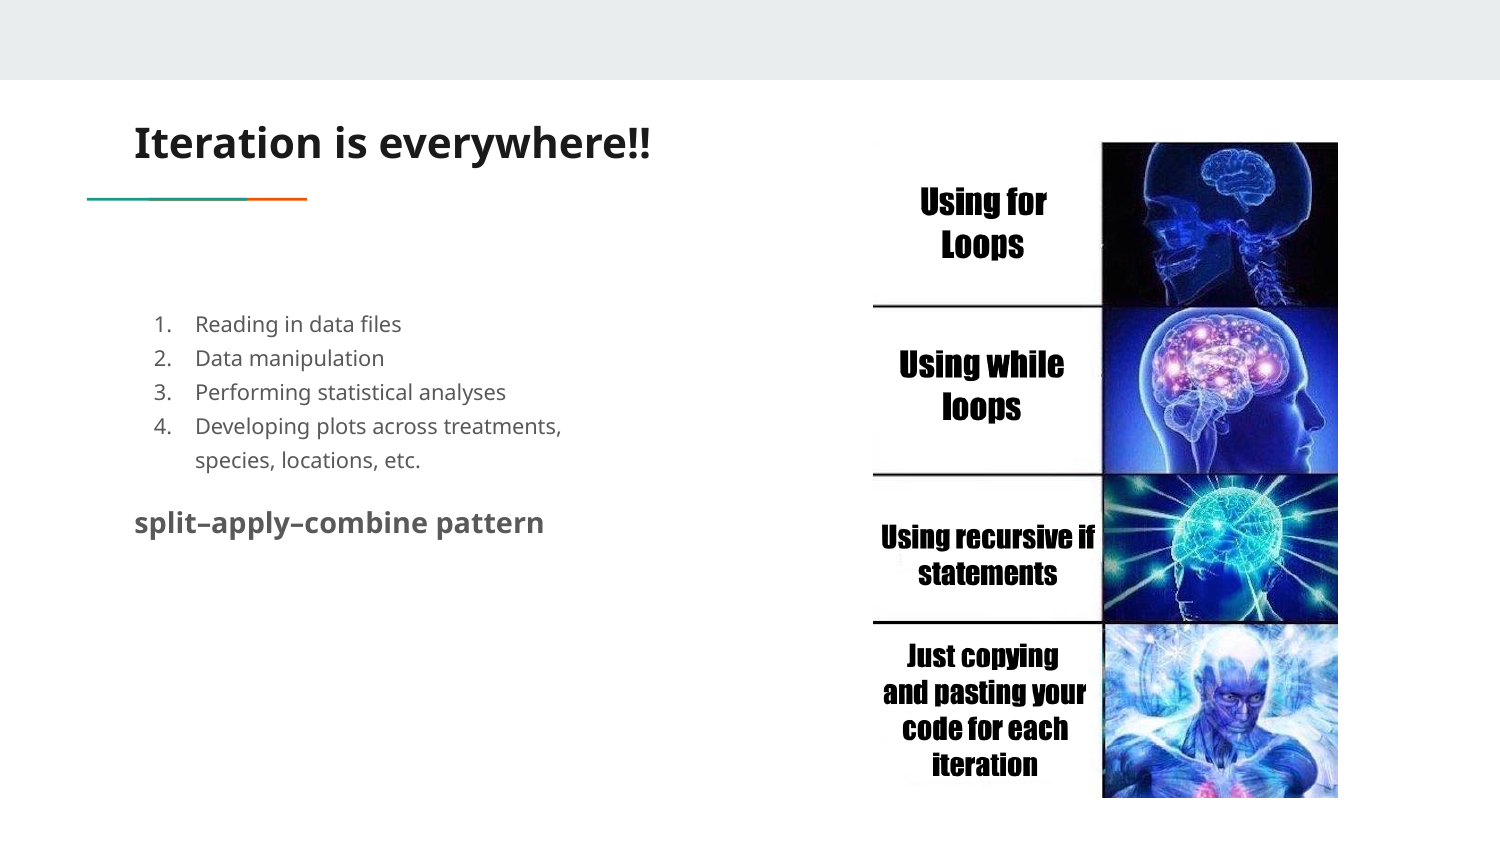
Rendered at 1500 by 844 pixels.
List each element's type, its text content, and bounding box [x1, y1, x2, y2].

picture [873, 141, 1338, 798]
list Reading in data files Data manipulation Performing statistical analyses Developing plots across treatments, species, locations, etc. split–apply–combine pattern [119, 185, 627, 563]
title Iteration is everywhere!! [119, 98, 1381, 186]
